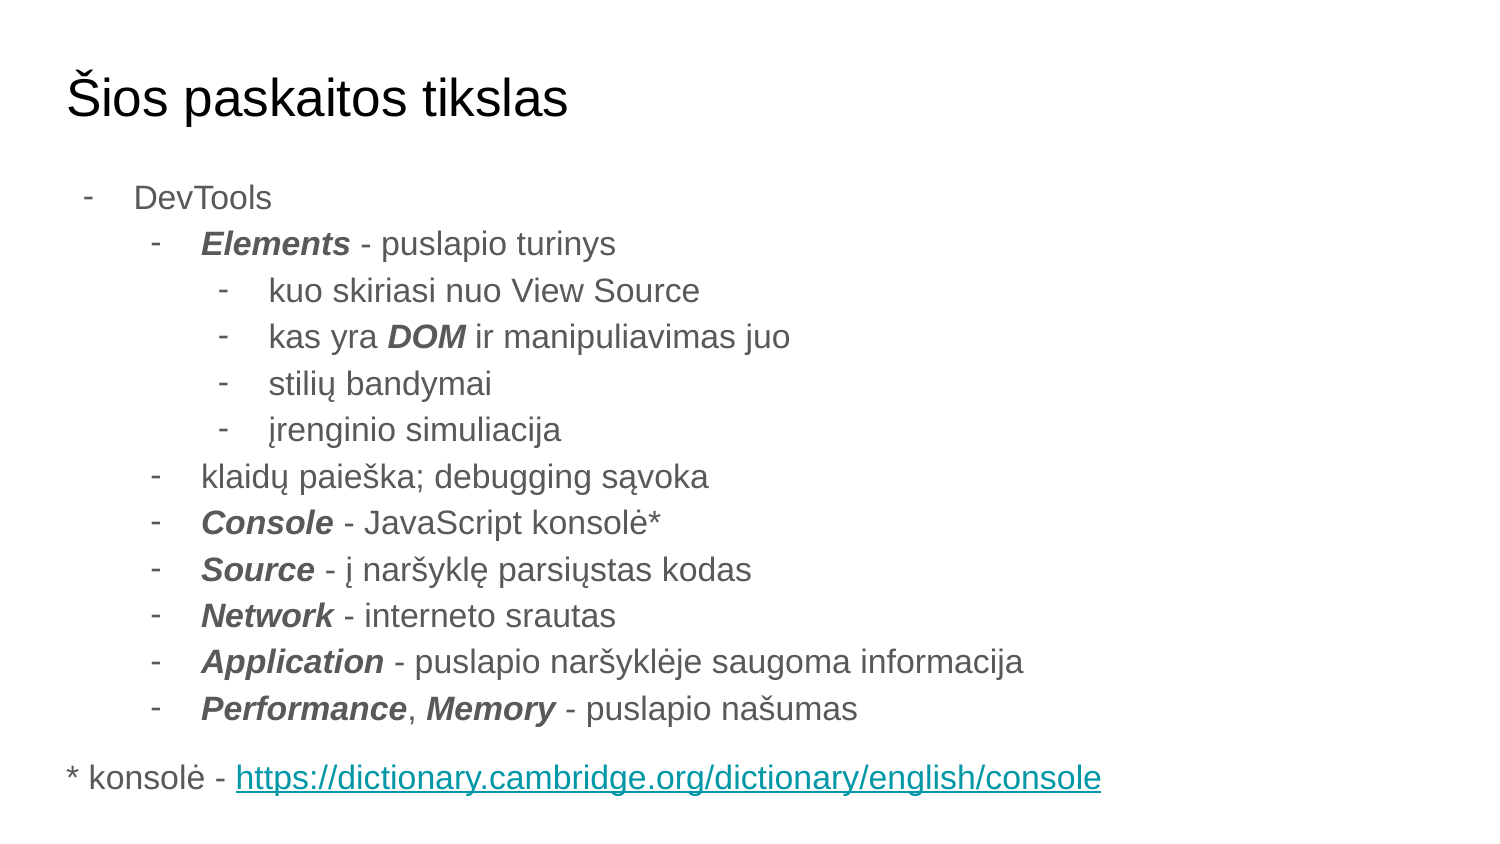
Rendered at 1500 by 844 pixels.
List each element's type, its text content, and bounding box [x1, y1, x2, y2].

title Šios paskaitos tikslas [51, 48, 1449, 142]
list DevTools Elements - puslapio turinys kuo skiriasi nuo View Source kas yra DOM ir manipuliavimas juo stilių bandymai įrenginio simuliacija klaidų paieška; debugging sąvoka Console - JavaScript konsolė* Source - į naršyklę parsiųstas kodas Network - interneto srautas Application - puslapio naršyklėje saugoma informacija Performance, Memory - puslapio našumas * konsolė - https://dictionary.cambridge.org/dictionary/english/console [51, 154, 1449, 813]
